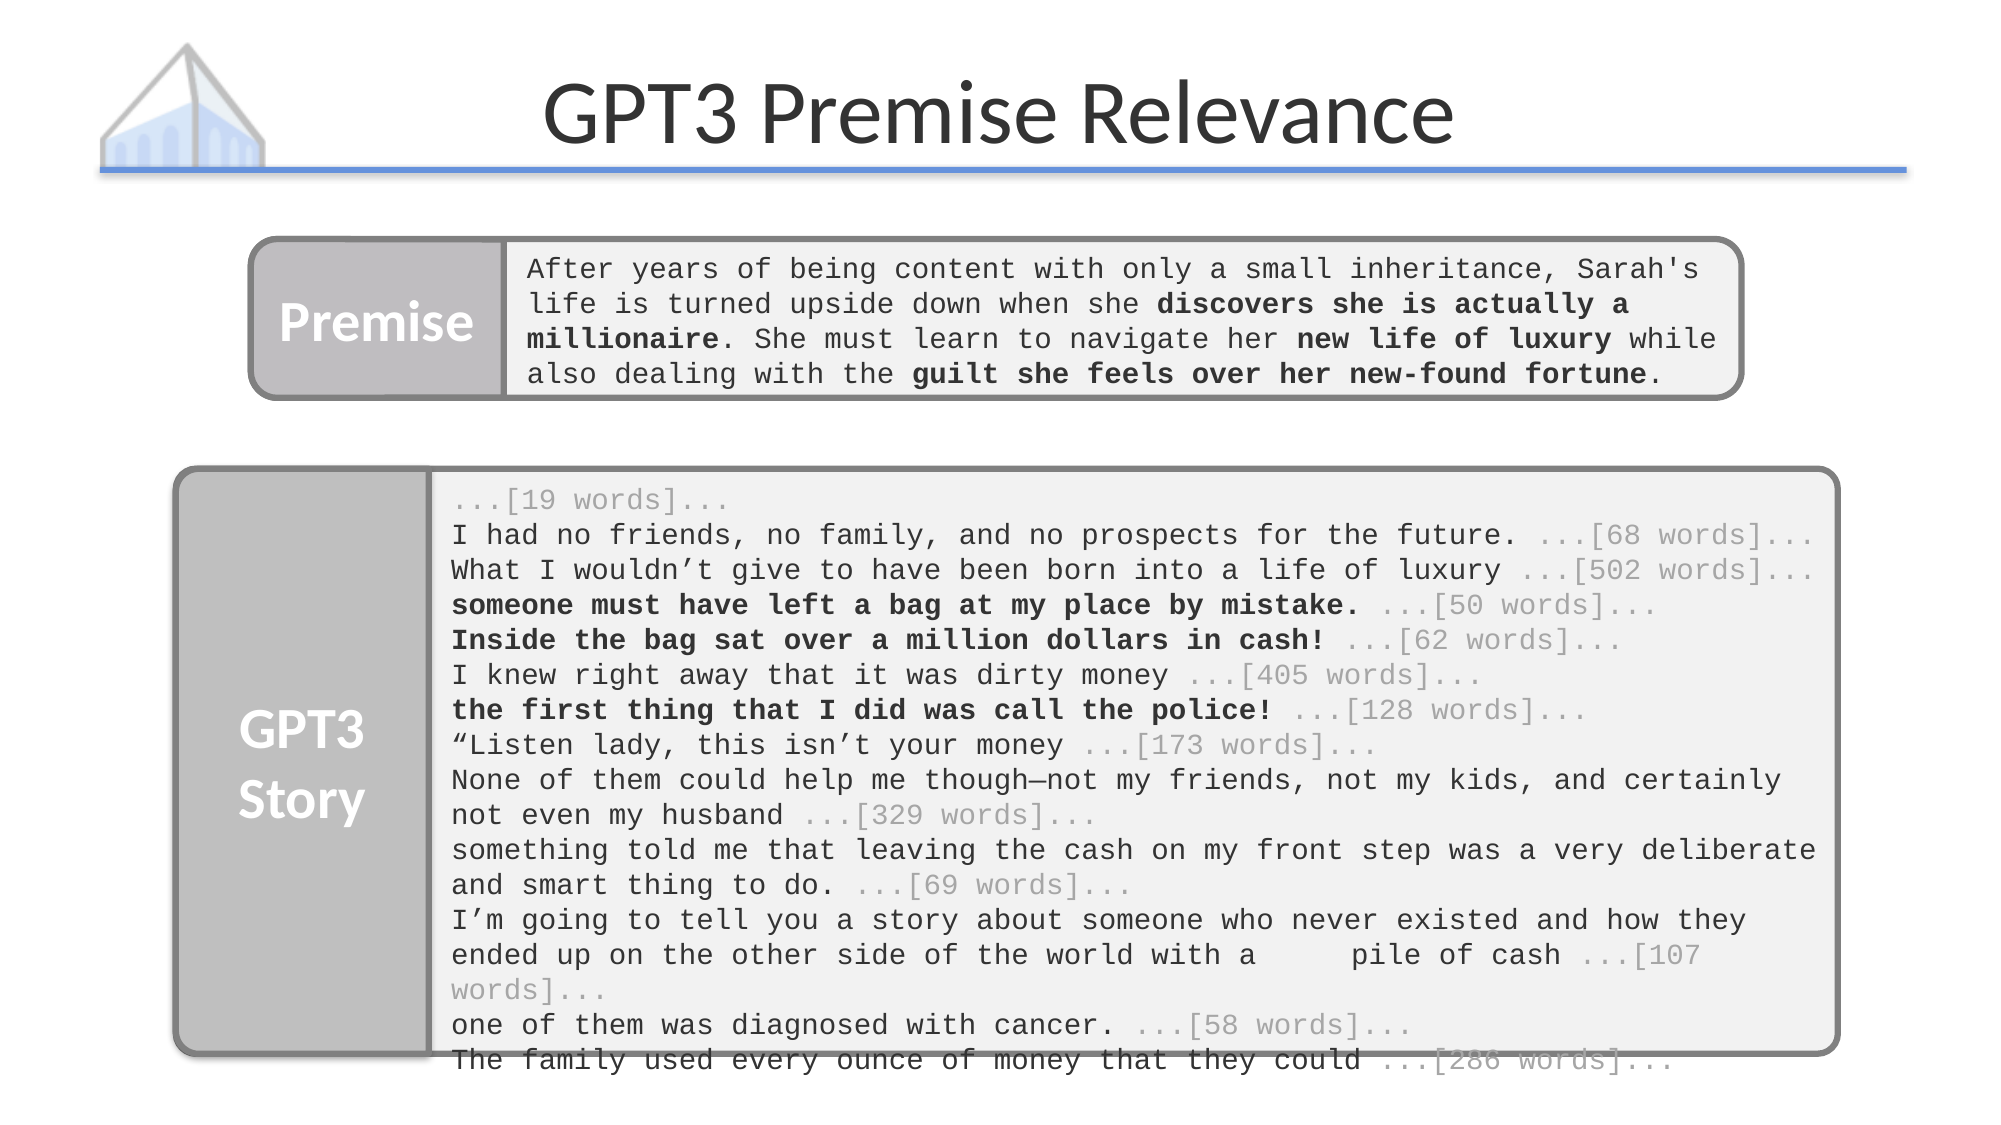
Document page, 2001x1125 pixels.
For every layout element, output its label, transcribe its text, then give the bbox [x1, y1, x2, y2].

text_box Premise [248, 236, 506, 400]
text_box ...[19 words]... I had no friends, no family, and no prospects for the future. ...[68 words]... What I wouldn’t give to have been born into a life of luxury ...[502 words]... someone must have left a bag at my place by mistake. ...[50 words]... Inside the bag sat over a million dollars in cash! ...[62 words]... I knew right away that it was dirty money ...[405 words]... the first thing that I did was call the police! ...[128 words]... “Listen lady, this isn’t your money ...[173 words]... None of them could help me though—not my friends, not my kids, and certainly not even my husband ...[329 words]... something told me that leaving the cash on my front step was a very deliberate and smart thing to do. ...[69 words]... I’m going to tell you a story about someone who never existed and how they ended up on the other side of the world with a pile of cash ...[107 words]... one of them was diagnosed with cancer. ...[58 words]... The family used every ounce of money that they could ...[286 words]... [436, 473, 1838, 1083]
text_box [430, 466, 1834, 1056]
text_box After years of being content with only a small inheritance, Sarah's life is turned upside down when she discovers she is actually a millionaire. She must learn to navigate her new life of luxury while also dealing with the guilt she feels over her new-found fortune. [512, 242, 1750, 397]
text_box [333, 236, 1732, 400]
text_box [173, 466, 431, 1056]
text_box GPT3 Story [223, 682, 381, 838]
title GPT3 Premise Relevance [0, 23, 2000, 190]
